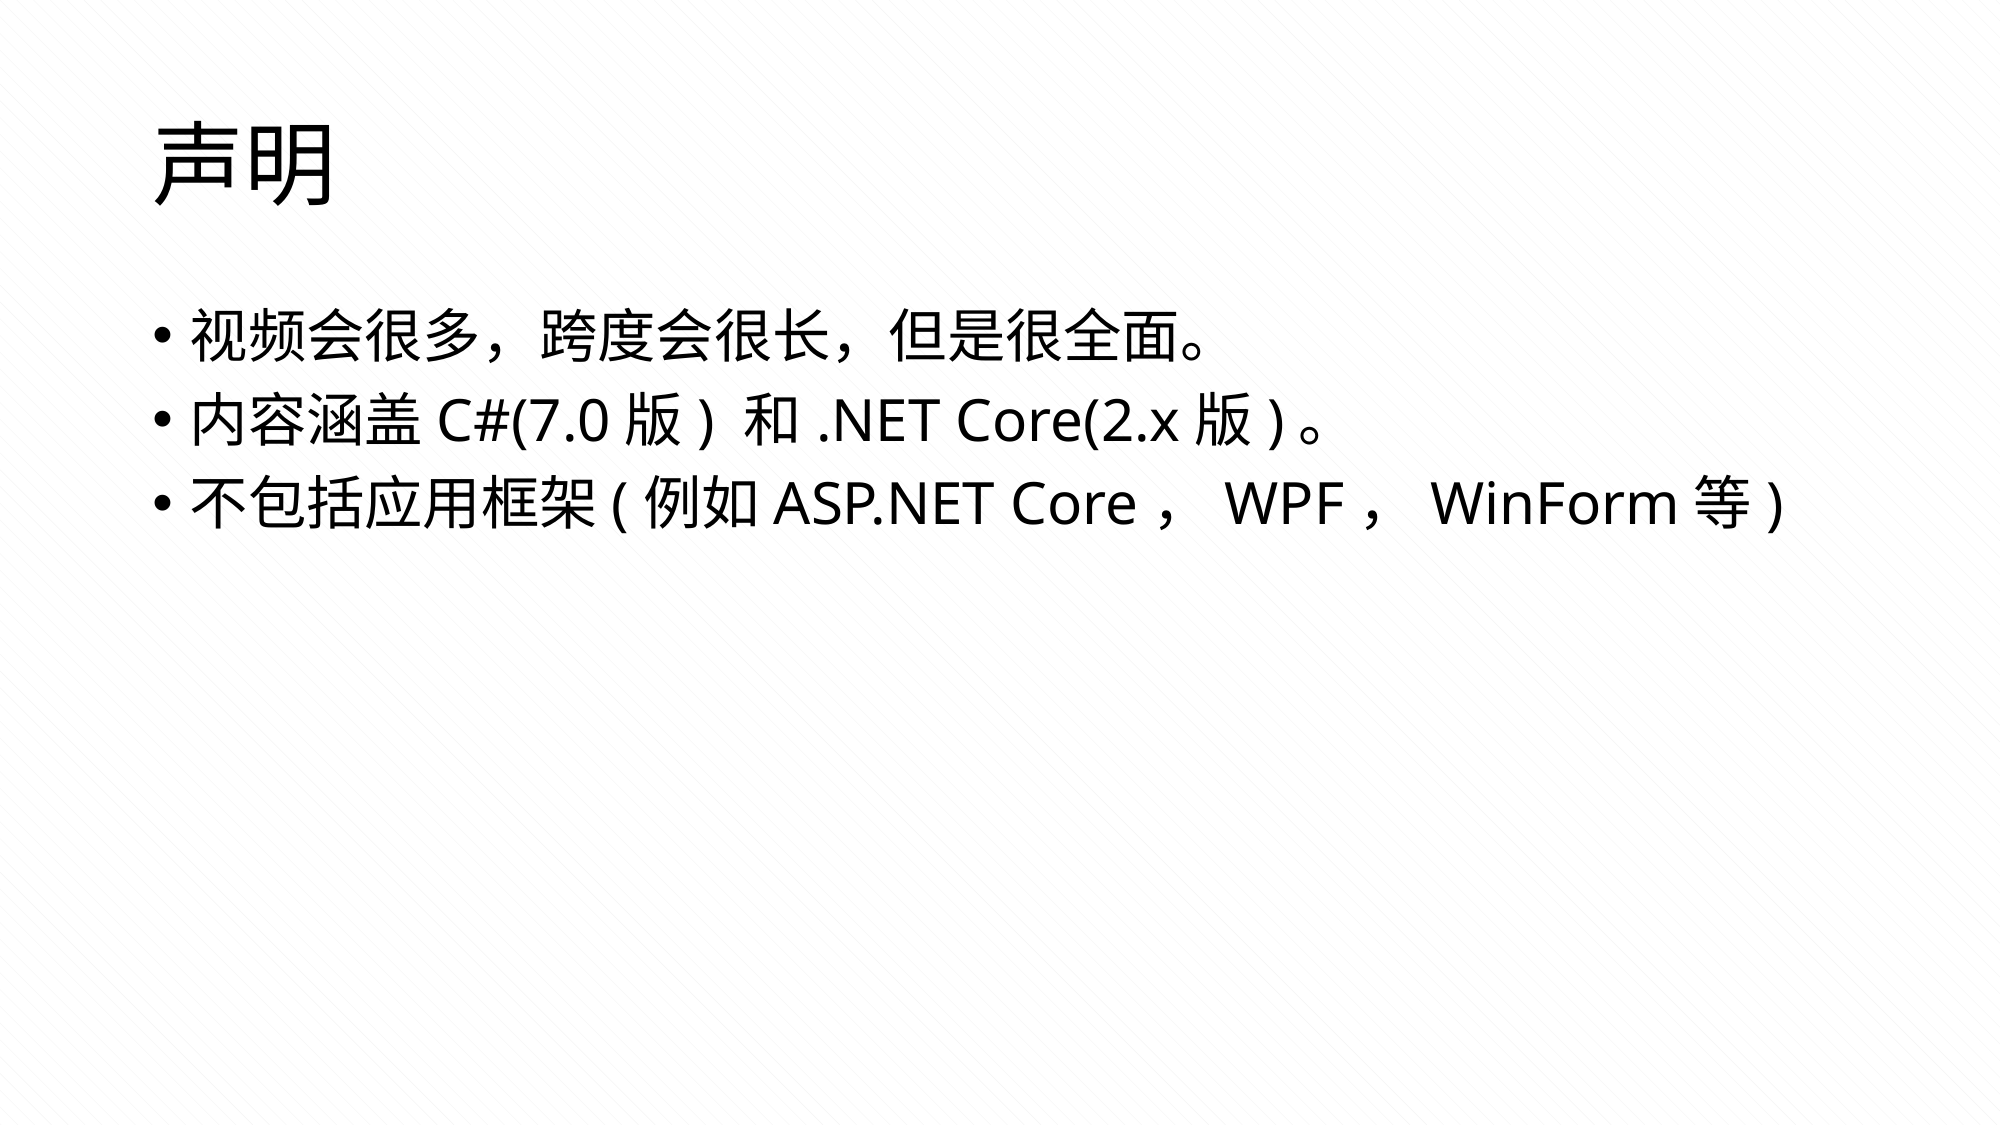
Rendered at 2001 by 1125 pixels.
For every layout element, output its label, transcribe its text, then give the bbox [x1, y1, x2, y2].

list 视频会很多，跨度会很长，但是很全面。 内容涵盖C#(7.0版) 和.NET Core(2.x版)。 不包括应用框架(例如ASP.NET Core，WPF，WinForm等) [137, 299, 1863, 1014]
title 声明 [137, 59, 1863, 278]
